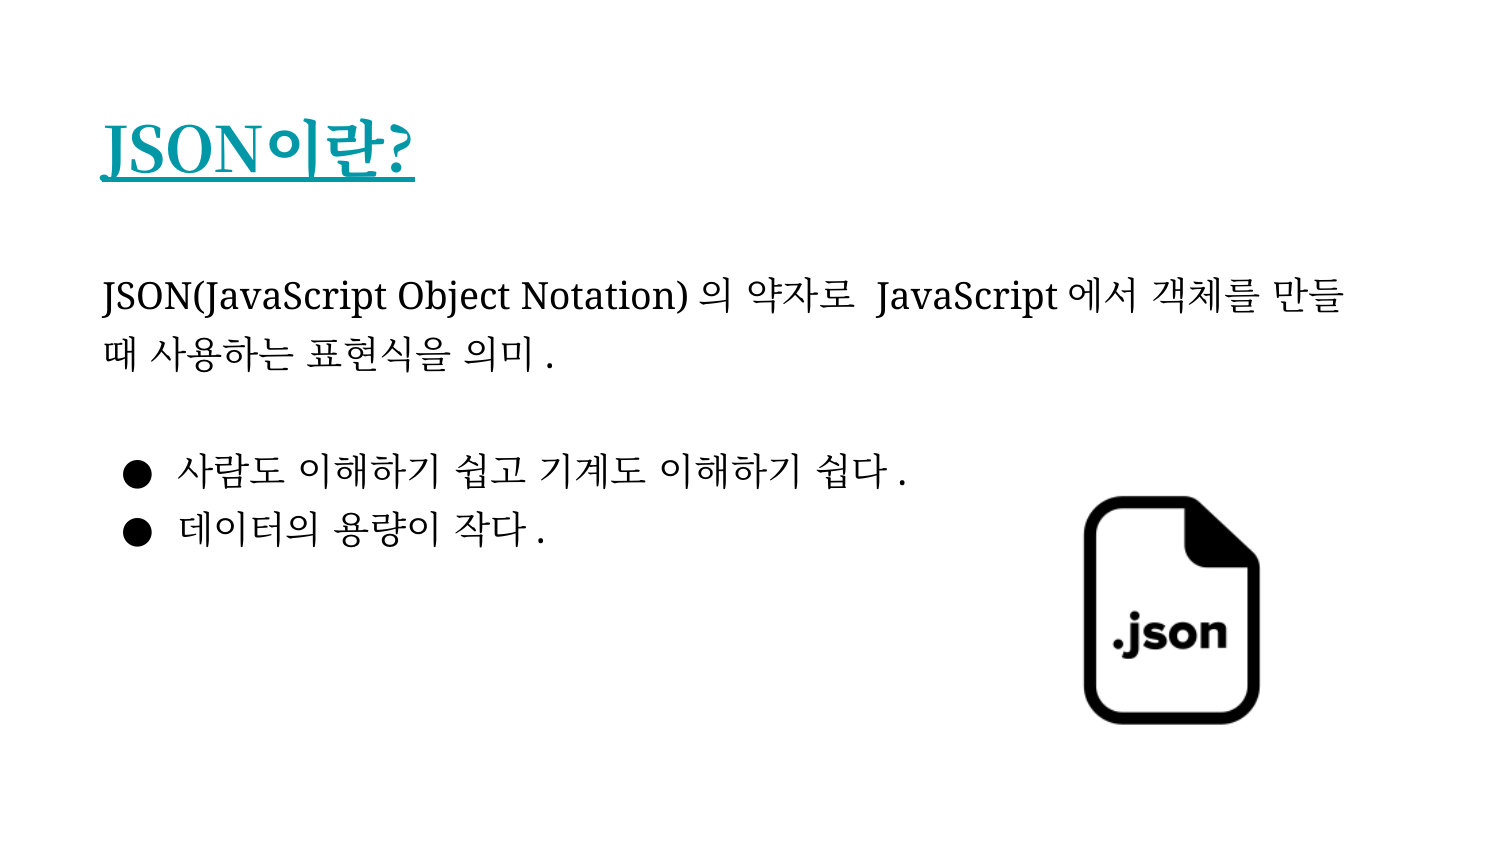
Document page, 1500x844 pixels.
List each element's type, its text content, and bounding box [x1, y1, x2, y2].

picture [1037, 476, 1307, 745]
text_box JSON이란? JSON(JavaScript Object Notation)의 약자로 JavaScript에서 객체를 만들 때 사용하는 표현식을 의미. 사람도 이해하기 쉽고 기계도 이해하기 쉽다. 데이터의 용량이 작다. [94, 102, 1370, 526]
